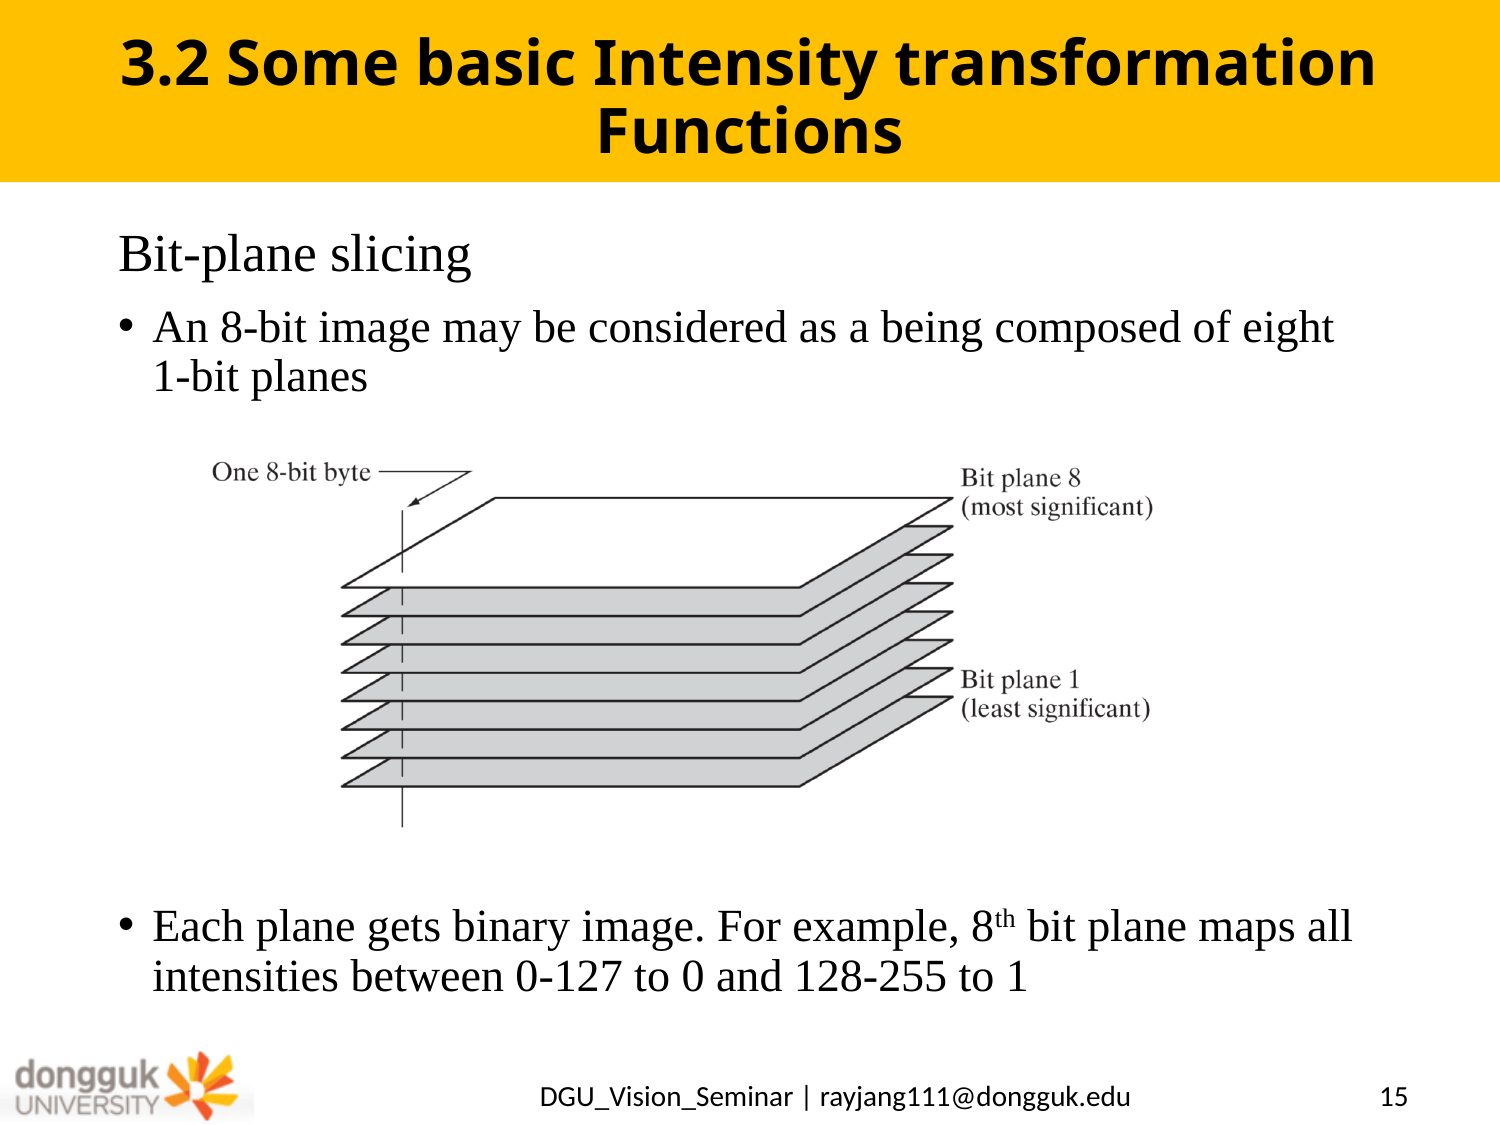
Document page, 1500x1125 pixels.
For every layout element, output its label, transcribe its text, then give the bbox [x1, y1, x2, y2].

title 3.2 Some basic Intensity transformation Functions [103, 23, 1397, 176]
list Bit-plane slicing An 8-bit image may be considered as a being composed of eight 1-bit planes Each plane gets binary image. For example, 8th bit plane maps all intensities between 0-127 to 0 and 128-255 to 1 [103, 217, 1397, 1014]
text_box [0, 0, 1500, 183]
picture [0, 1036, 254, 1125]
text_box DGU_Vision_Seminar | rayjang111@dongguk.edu [507, 1069, 1171, 1120]
text_box 15 [1309, 1069, 1479, 1120]
picture [201, 444, 1161, 833]
